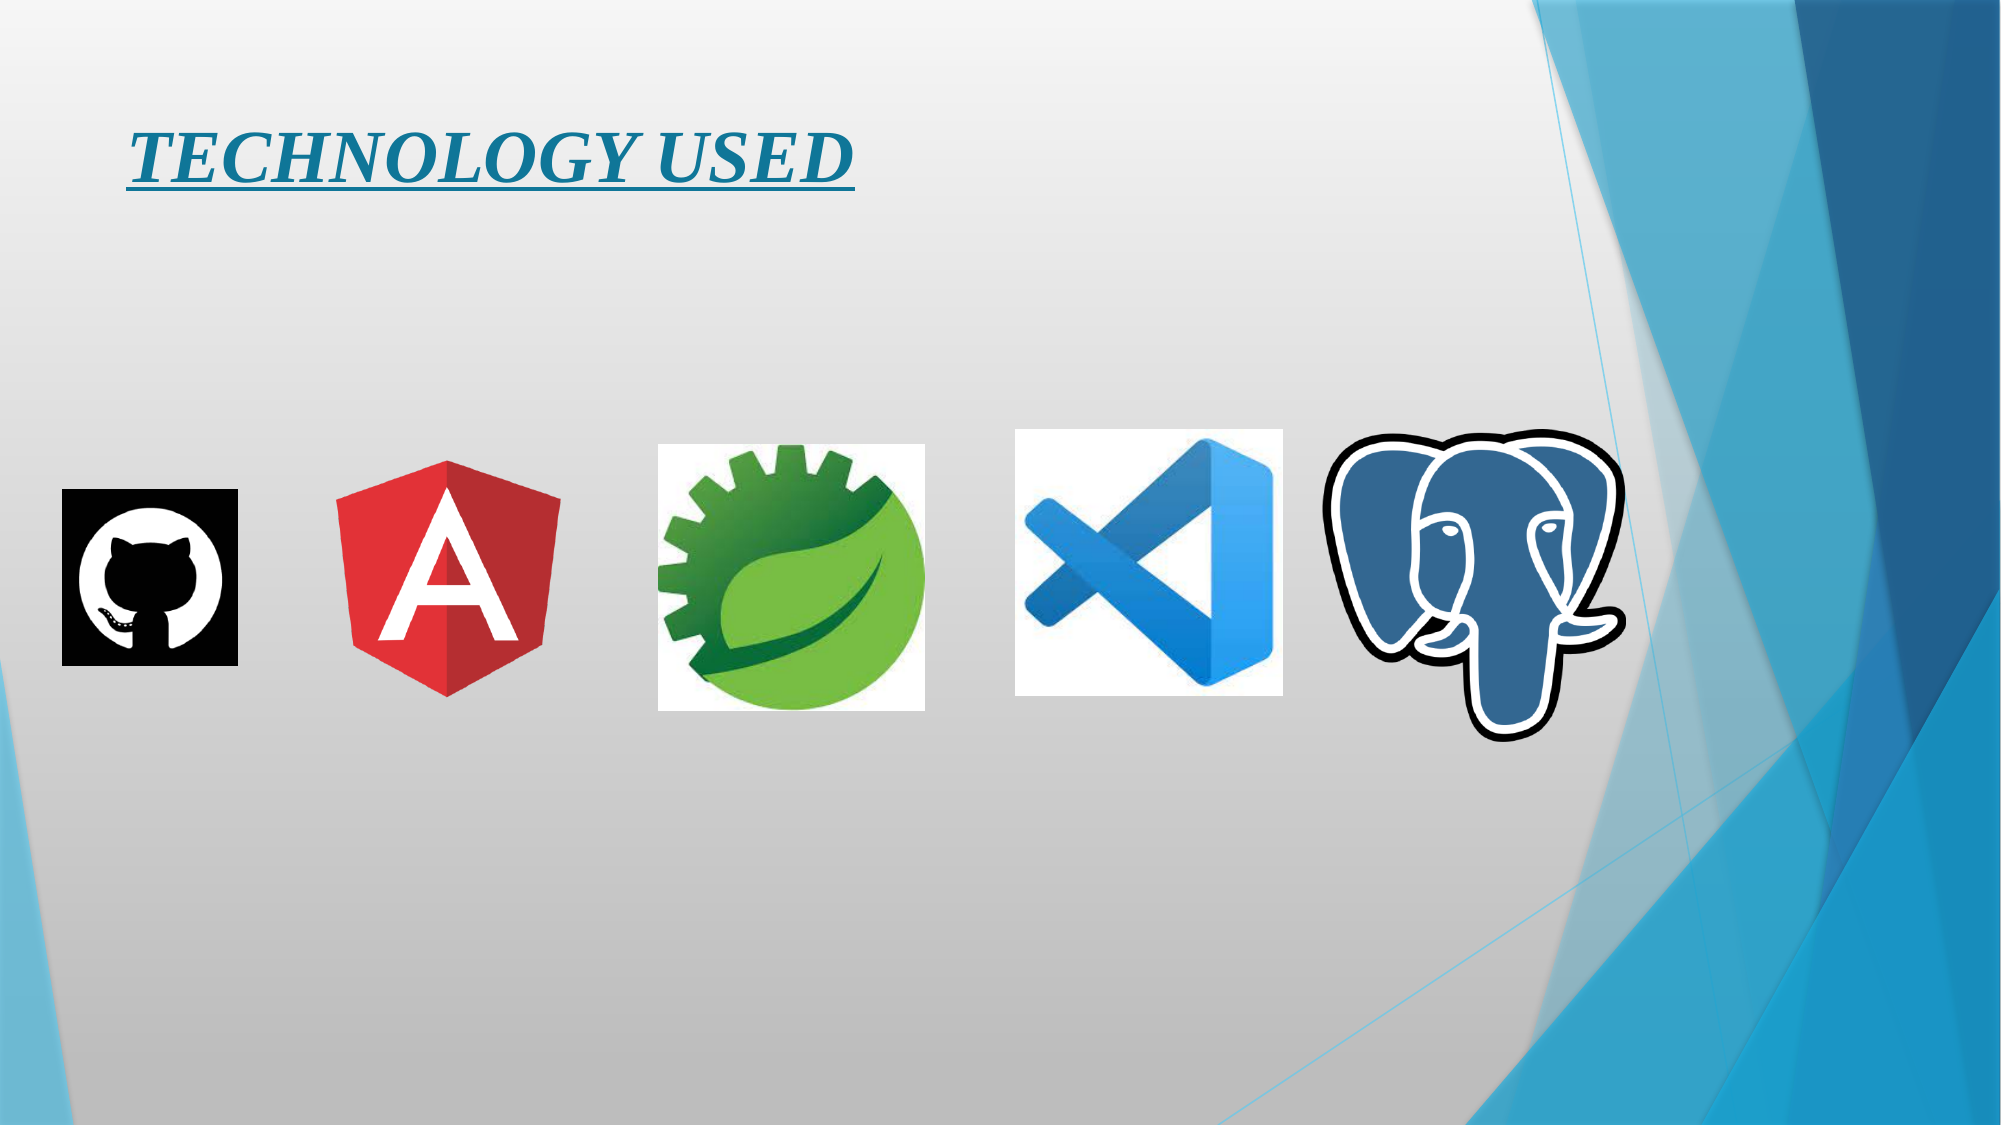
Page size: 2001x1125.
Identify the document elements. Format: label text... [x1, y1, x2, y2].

picture [1322, 428, 1626, 743]
title TECHNOLOGY USED [111, 99, 1522, 317]
picture [1014, 428, 1283, 696]
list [61, 489, 239, 667]
picture [325, 444, 571, 712]
picture [658, 444, 926, 712]
